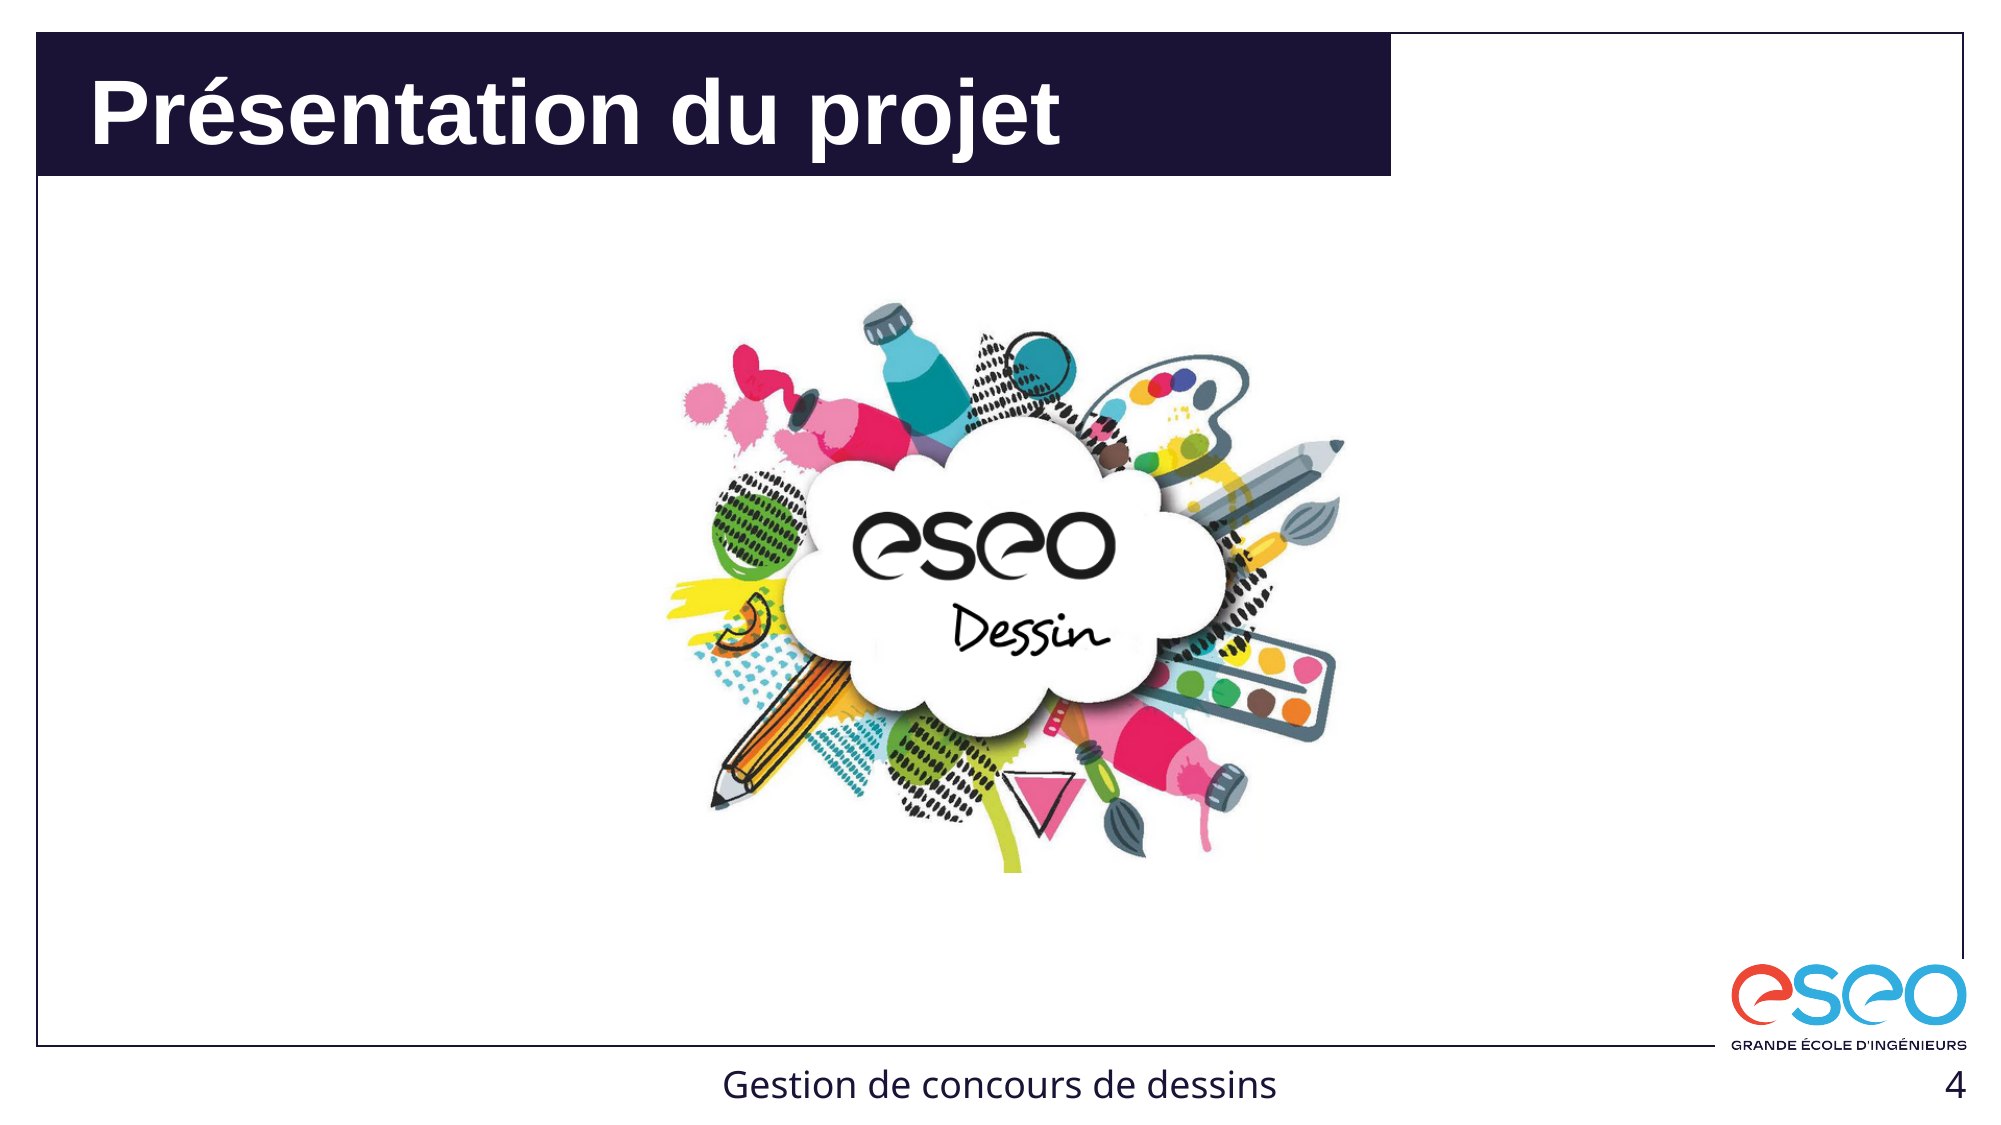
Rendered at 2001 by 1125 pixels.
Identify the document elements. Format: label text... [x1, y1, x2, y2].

picture [1670, 903, 2001, 1111]
slide_number 4 [1418, 1053, 1982, 1114]
footer Gestion de concours de dessins [609, 1053, 1391, 1114]
picture [466, 252, 1534, 873]
title Présentation du projet [74, 57, 1360, 177]
